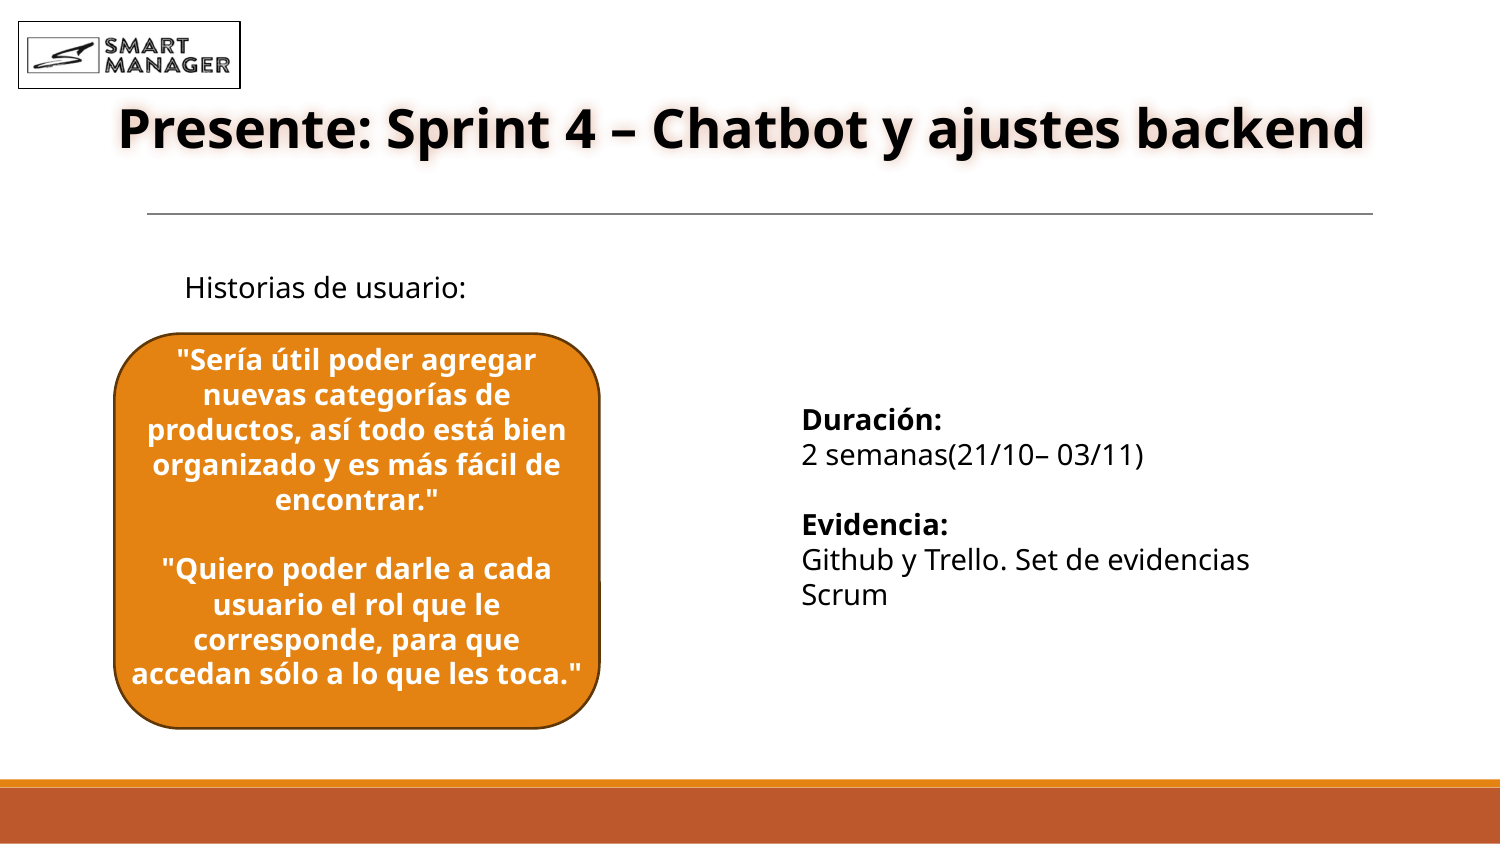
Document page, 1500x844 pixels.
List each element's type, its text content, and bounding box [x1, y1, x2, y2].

title Presente: Sprint 4 – Chatbot y ajustes backend [60, 80, 1440, 175]
picture [18, 21, 240, 88]
text_box Duración: 2 semanas(21/10– 03/11) Evidencia: Github y Trello. Set de evidencias Scrum [786, 394, 1324, 619]
text_box "Sería útil poder agregar nuevas categorías de productos, así todo está bien organizado y es más fácil de encontrar." "Quiero poder darle a cada usuario el rol que le corresponde, para que accedan sólo a lo que les toca." [114, 333, 600, 804]
text_box Historias de usuario: [169, 262, 655, 312]
